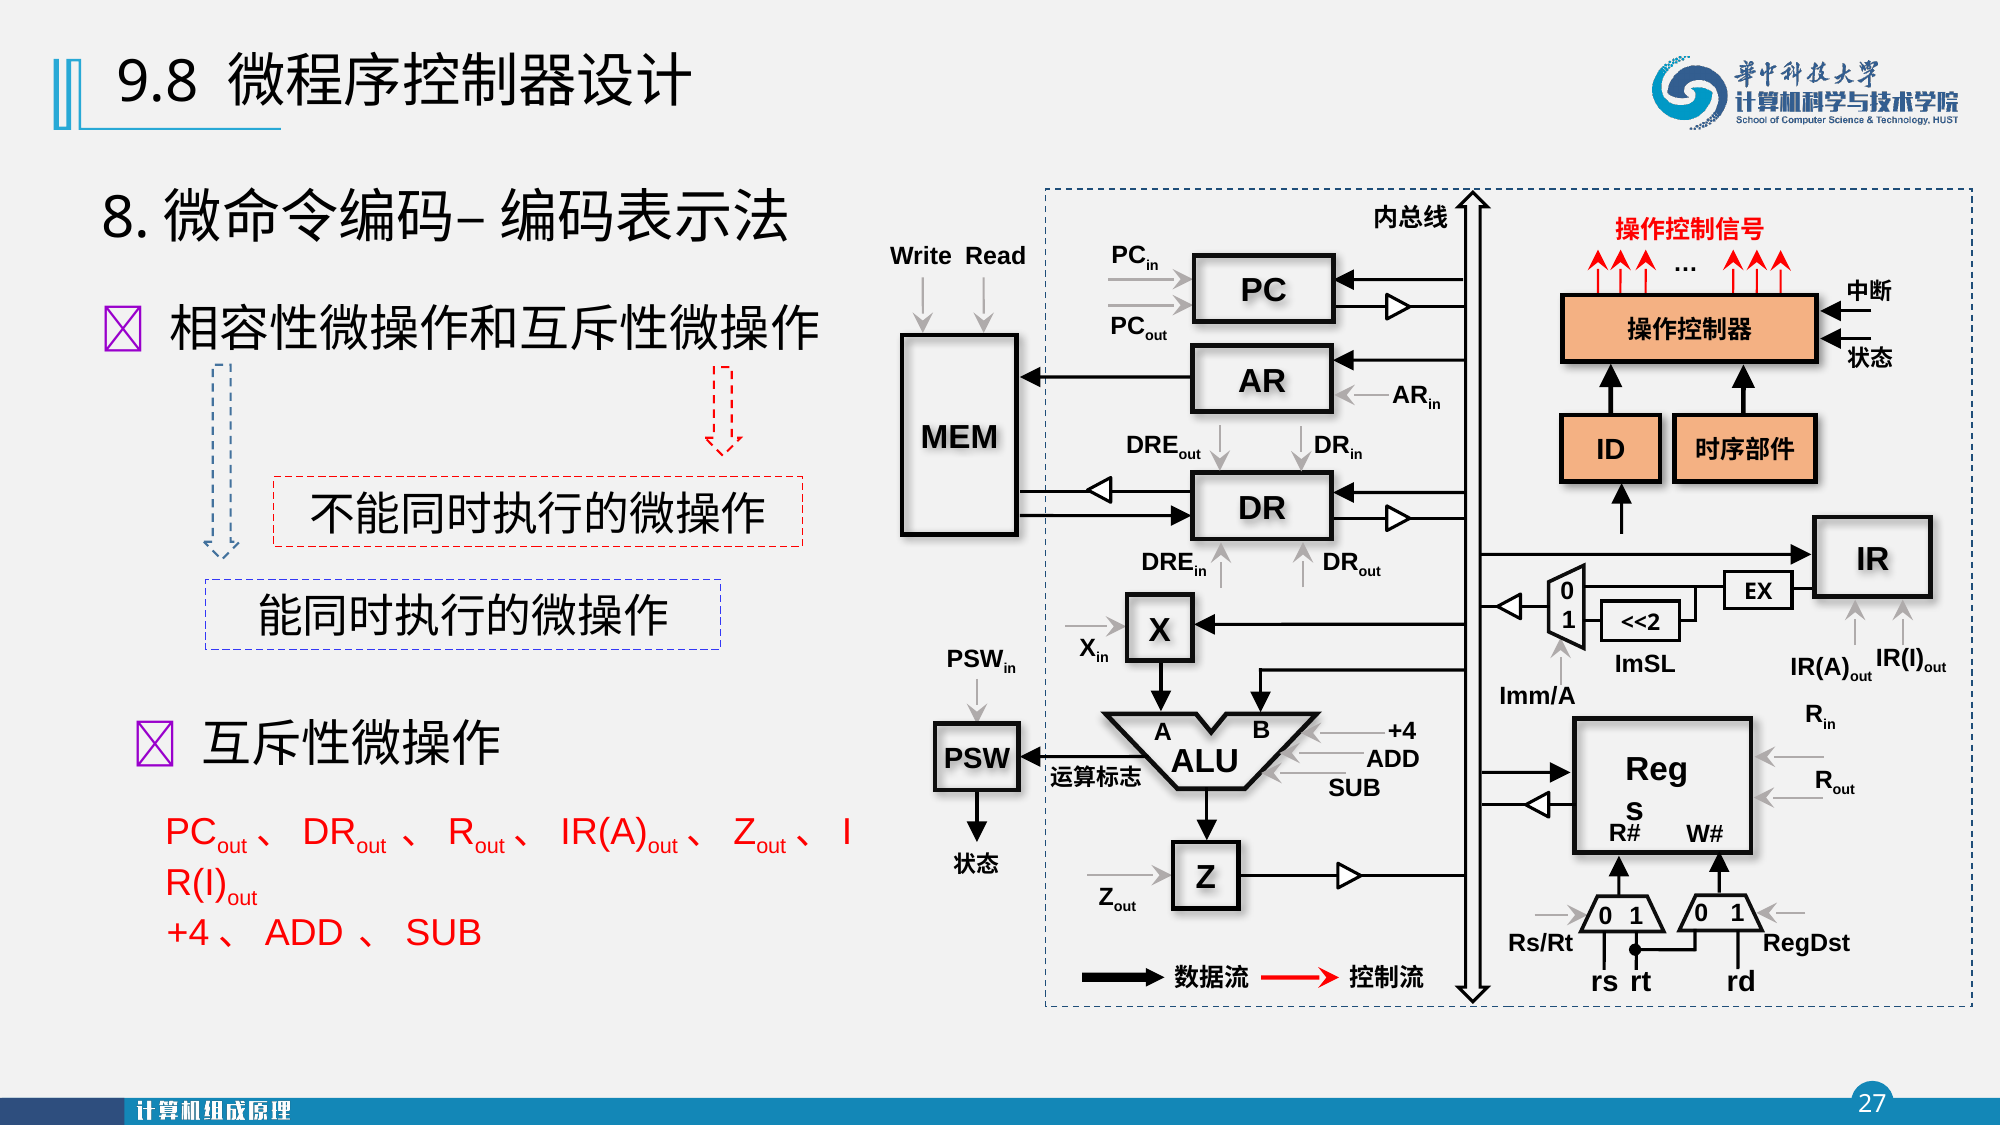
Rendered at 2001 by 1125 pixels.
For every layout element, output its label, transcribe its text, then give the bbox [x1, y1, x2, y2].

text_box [881, 189, 1973, 1019]
text_box +4、ADD 、SUB [151, 900, 529, 966]
picture [1652, 56, 1678, 81]
text_box PCout、DRout 、Rout、IR(A)out、Zout、IR(I)out [150, 799, 881, 917]
text_box [203, 363, 240, 560]
text_box  相容性微操作和互斥性微操作 [85, 289, 849, 365]
text_box [705, 366, 744, 457]
text_box 不能同时执行的微操作 [273, 476, 803, 547]
text_box 8.微命令编码– 编码表示法 [86, 172, 952, 257]
text_box  互斥性微操作 [118, 703, 614, 779]
text_box 9.8 微程序控制器设计 [101, 31, 849, 134]
text_box 能同时执行的微操作 [205, 579, 721, 650]
picture [1652, 56, 1958, 130]
